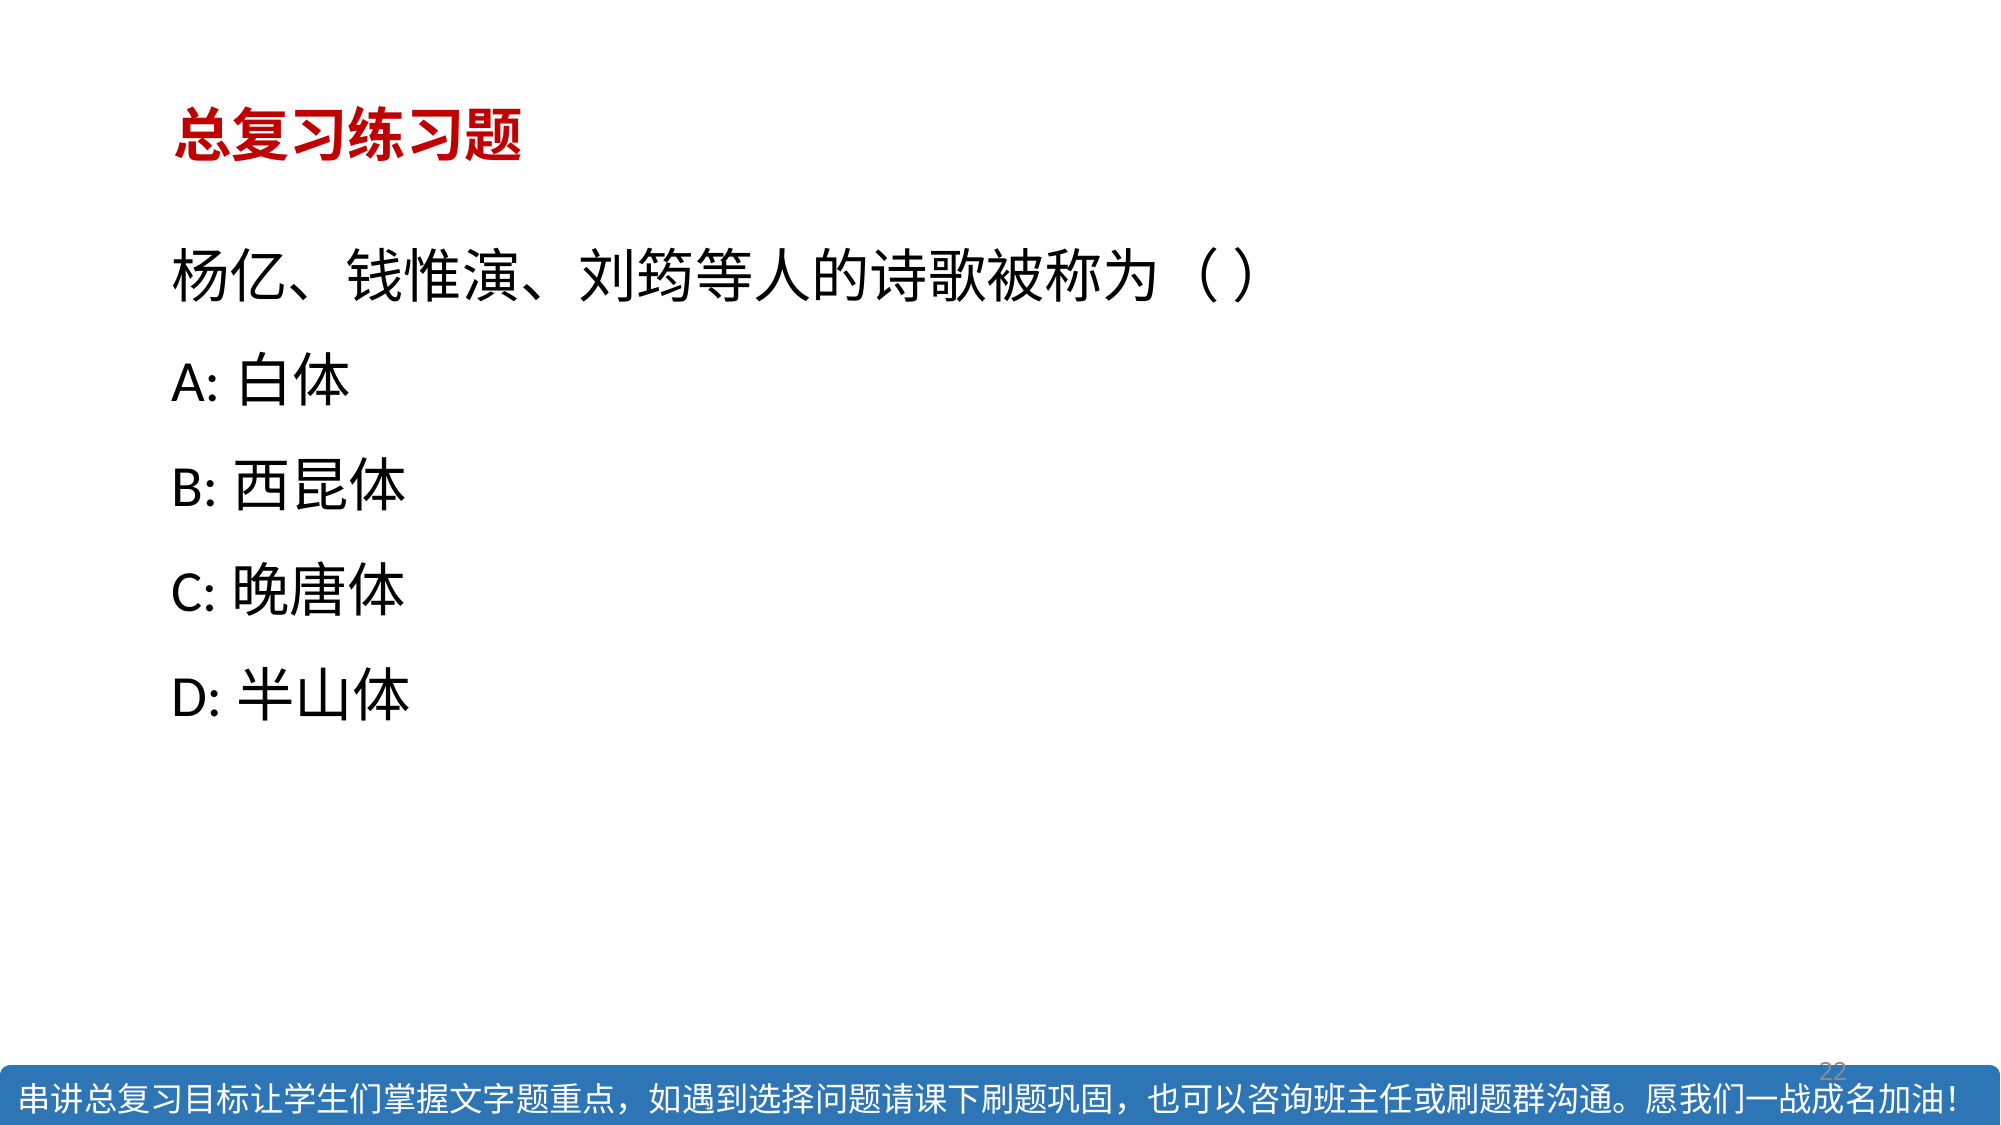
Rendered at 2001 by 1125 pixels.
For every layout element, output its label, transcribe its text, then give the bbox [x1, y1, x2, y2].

text_box 总复习练习题 [158, 56, 538, 176]
text_box 杨亿、钱惟演、刘筠等人的诗歌被称为（ ） A:白体 B:西昆体 C:晚唐体 D:半山体 [156, 196, 1609, 736]
slide_number 22 [1412, 1042, 1863, 1103]
